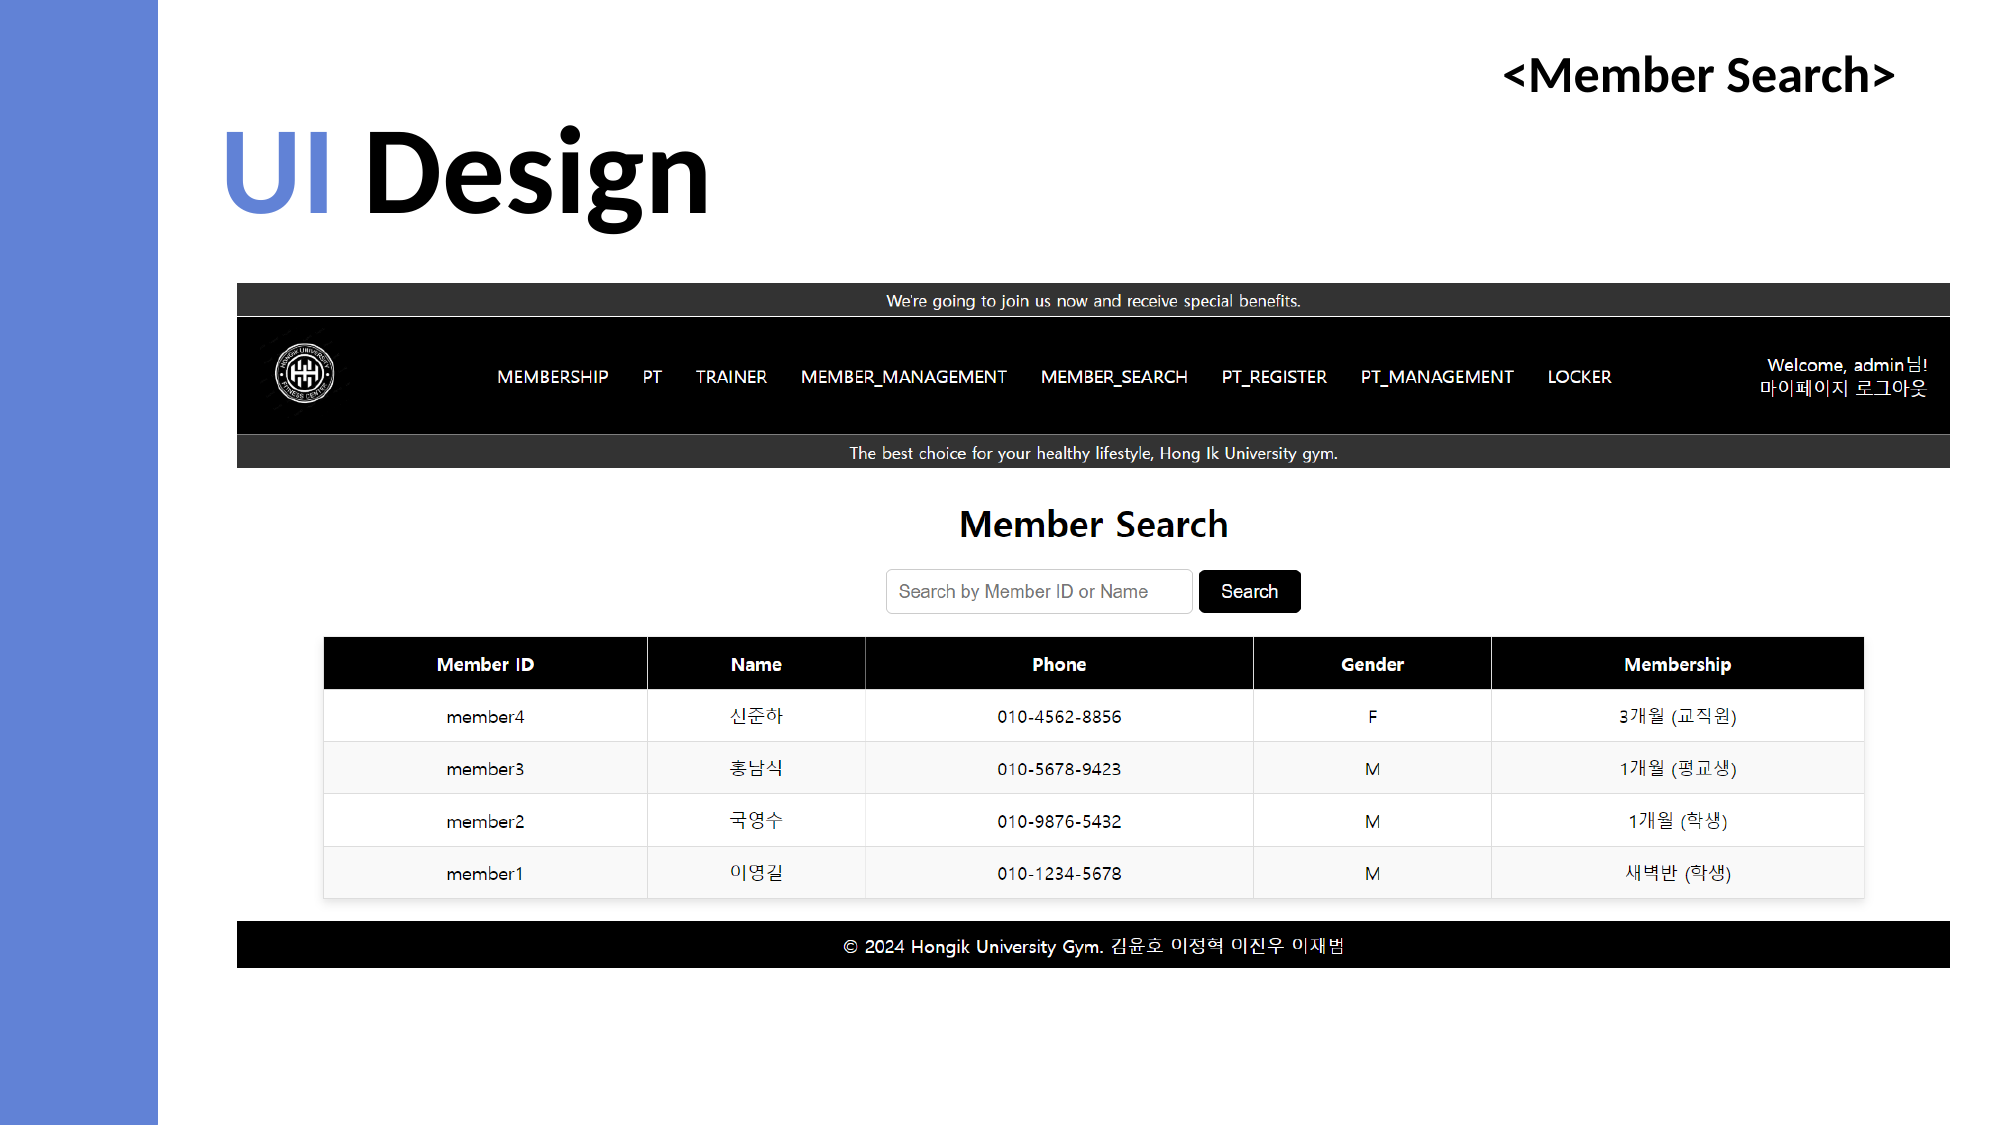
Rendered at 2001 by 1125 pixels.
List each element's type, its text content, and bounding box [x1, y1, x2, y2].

text_box <Member Search> [1487, 33, 1912, 111]
picture [233, 278, 1956, 977]
text_box UI Design [205, 81, 728, 247]
text_box [0, 0, 158, 1125]
